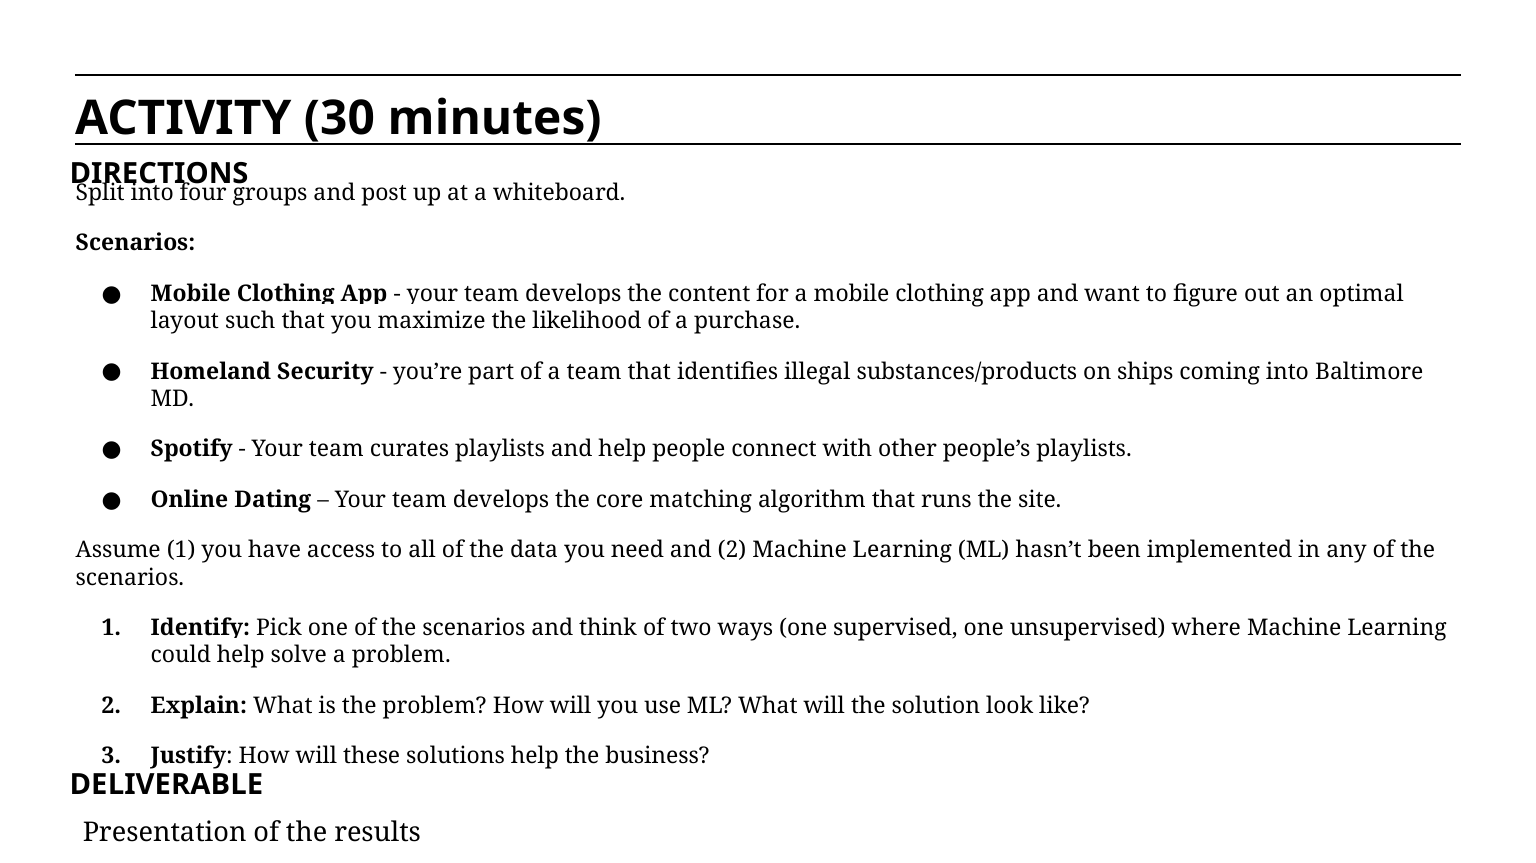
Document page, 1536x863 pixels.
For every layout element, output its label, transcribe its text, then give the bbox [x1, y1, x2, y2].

text_box DIRECTIONS [69, 154, 511, 185]
text_box DELIVERABLE [69, 765, 511, 795]
text_box Presentation of the results [76, 811, 570, 851]
text_box Split into four groups and post up at a whiteboard. Scenarios: Mobile Clothing App - your team develops the content for a mobile clothing app and want to figure out an optimal layout such that you maximize the likelihood of a purchase. Homeland Security - you’re part of a team that identifies illegal substances/products on ships coming into Baltimore MD. Spotify - Your team curates playlists and help people connect with other people’s playlists. Online Dating – Your team develops the core matching algorithm that runs the site. Assume (1) you have access to all of the data you need and (2) Machine Learning (ML) hasn’t been implemented in any of the scenarios. Identify: Pick one of the scenarios and think of two ways (one supervised, one unsupervised) where Machine Learning could help solve a problem. Explain: What is the problem? How will you use ML? What will the solution look like? Justify: How will these solutions help the business? [69, 209, 1509, 737]
text_box ACTIVITY (30 minutes) [75, 86, 987, 138]
